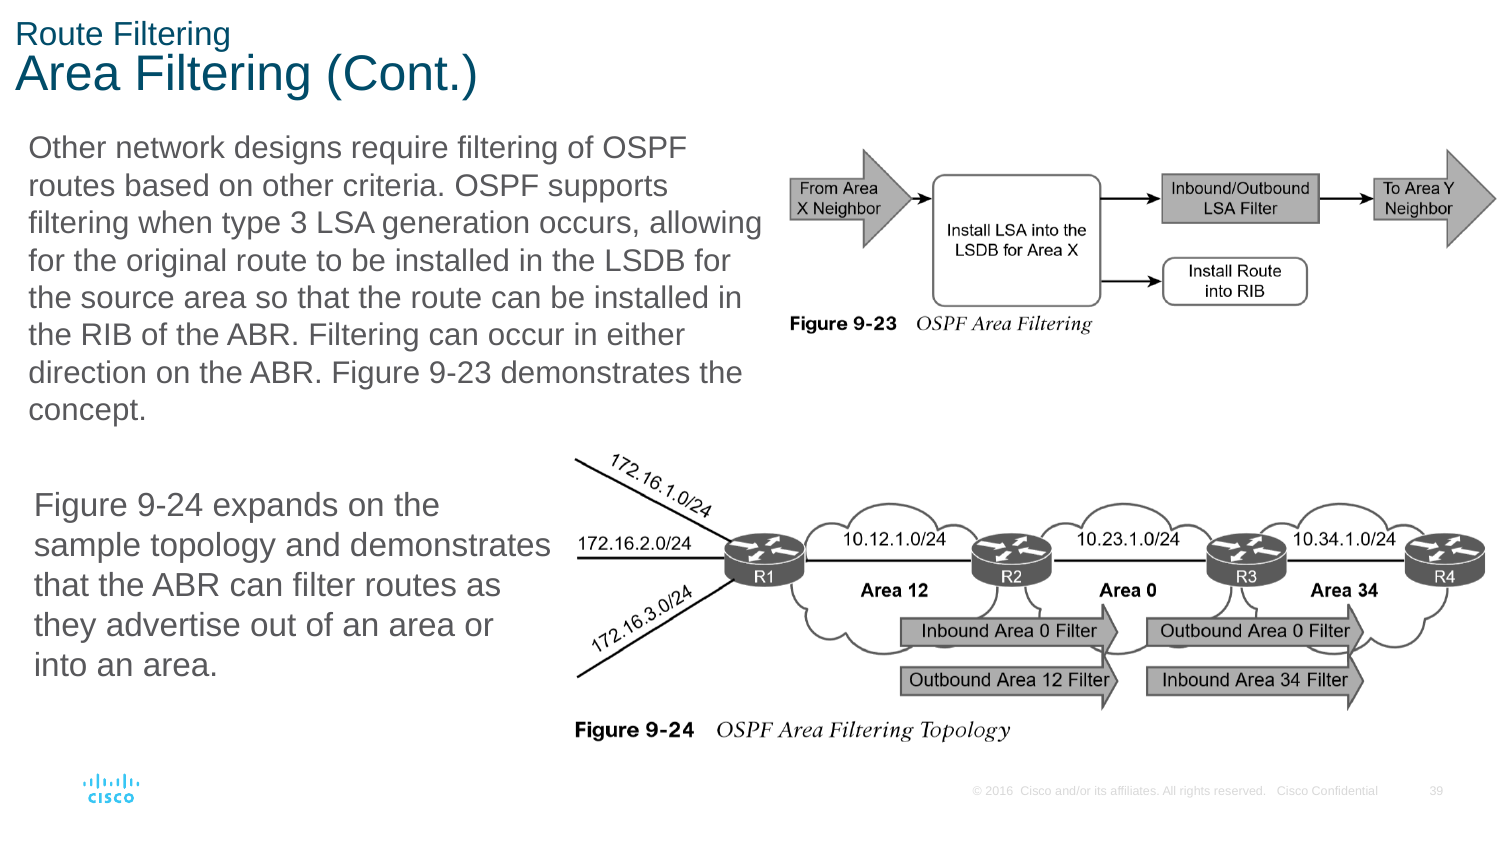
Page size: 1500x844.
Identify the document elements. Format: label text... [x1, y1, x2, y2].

title Route Filtering Area Filtering (Cont.) [0, 0, 1500, 121]
picture [787, 119, 1500, 342]
text_box Figure 9-24 expands on the sample topology and demonstrates that the ABR can filter routes as they advertise out of an area or into an area. [19, 475, 552, 691]
text_box Other network designs require filtering of OSPF routes based on other criteria. OSPF supports filtering when type 3 LSA generation occurs, allowing for the original route to be installed in the LSDB for the source area so that the route can be installed in the RIB of the ABR. Filtering can occur in either direction on the ABR. Figure 9-23 demonstrates the concept. [13, 120, 789, 472]
picture [557, 432, 1500, 744]
